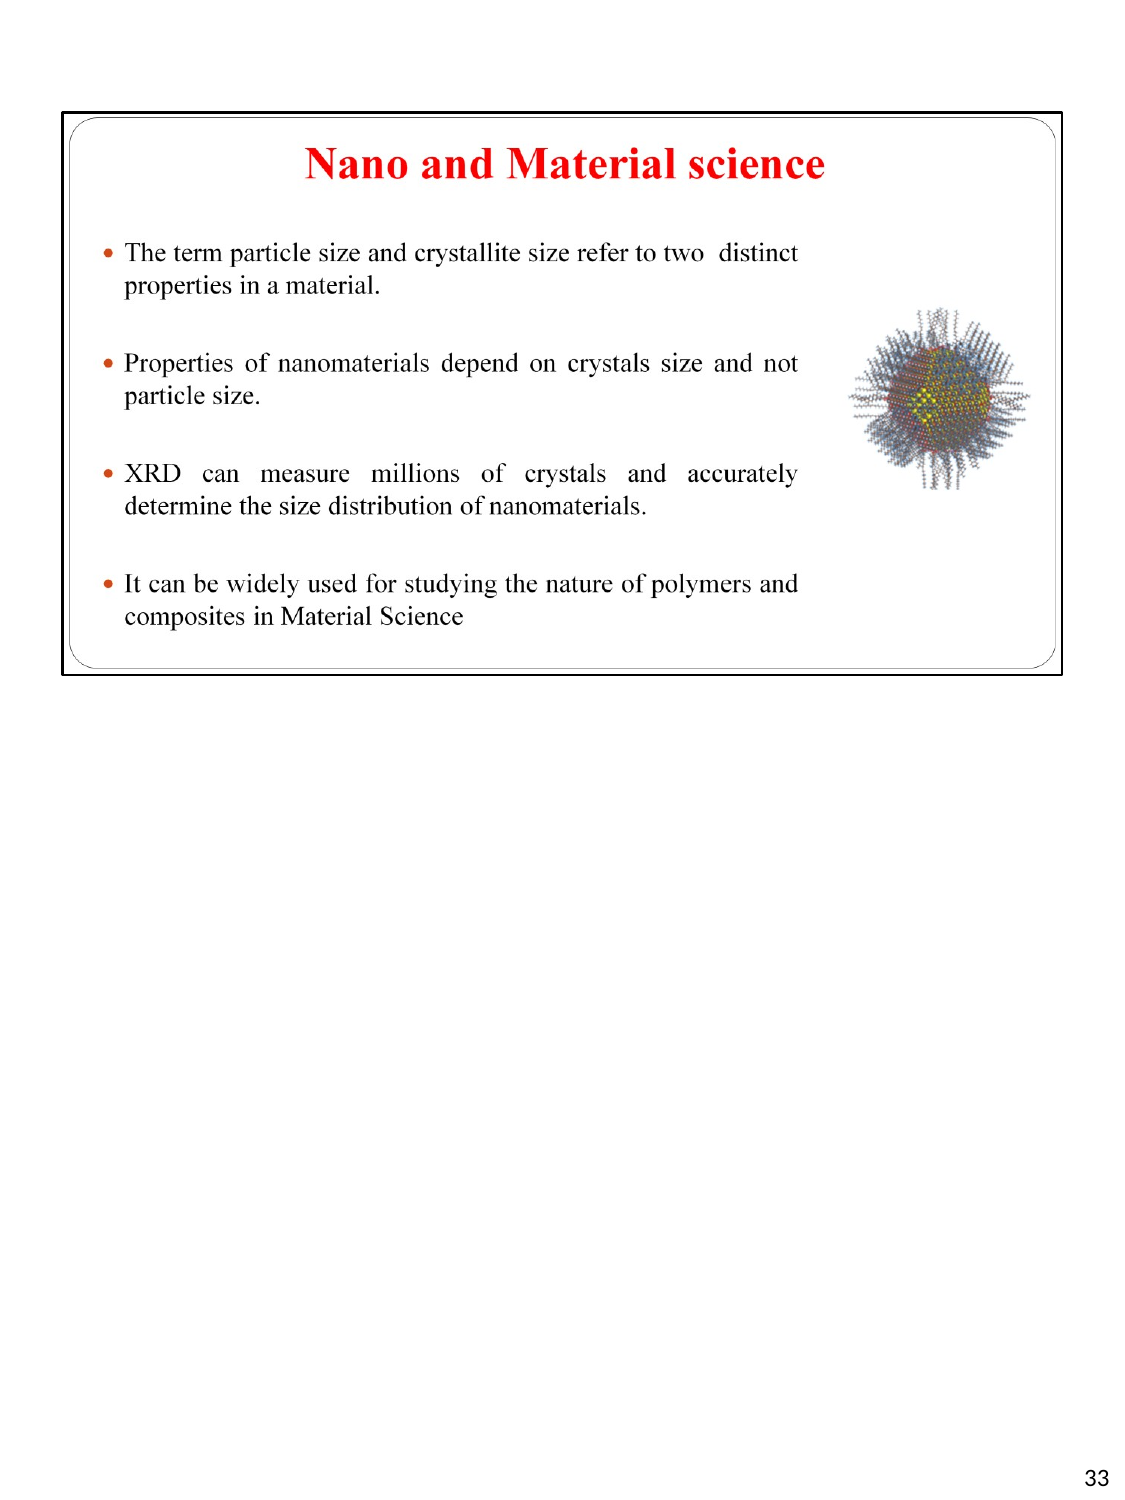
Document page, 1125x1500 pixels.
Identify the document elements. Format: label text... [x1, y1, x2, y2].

slide_number 33 [1077, 1465, 1116, 1500]
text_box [61, 111, 1064, 677]
